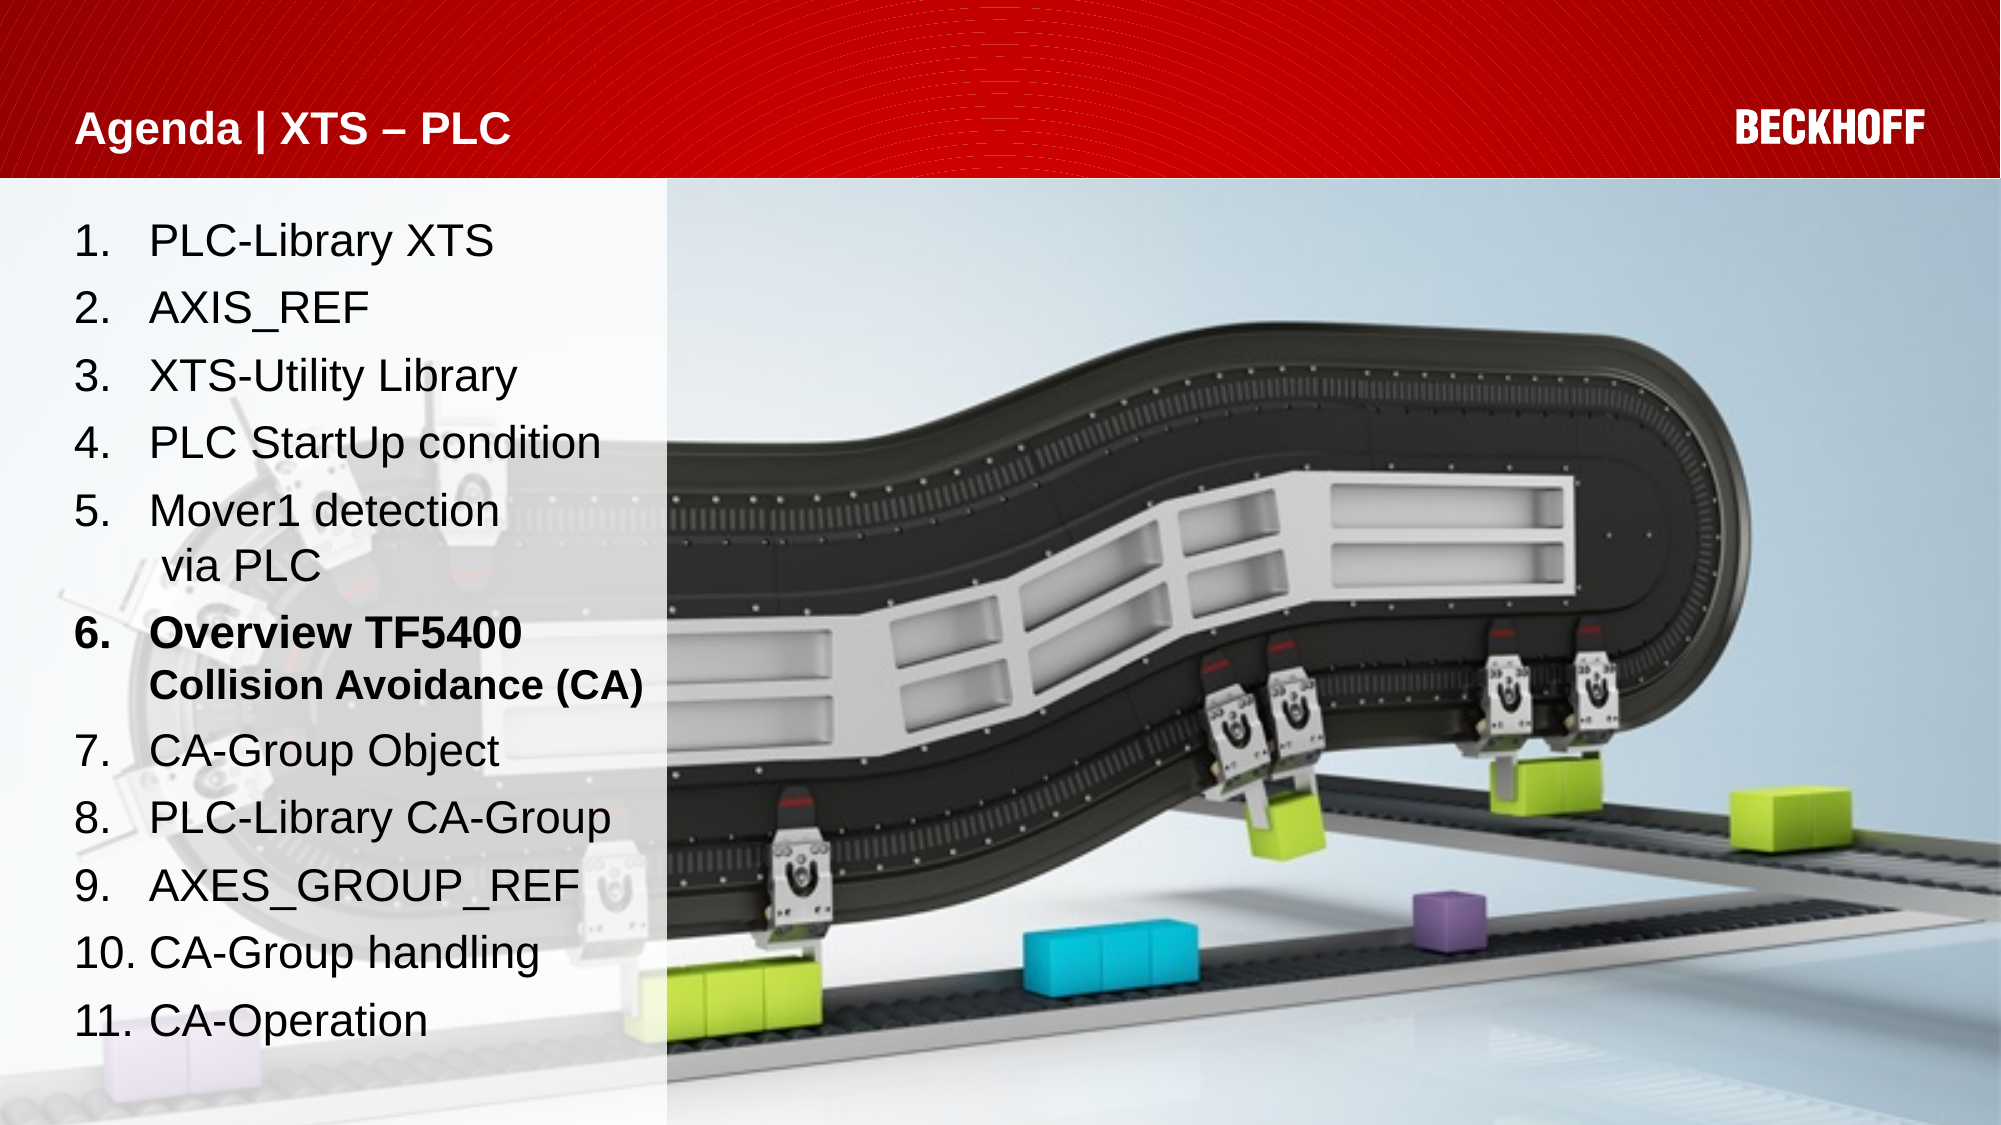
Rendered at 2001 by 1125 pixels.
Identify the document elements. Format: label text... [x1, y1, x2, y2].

picture [0, 178, 2001, 1125]
title Agenda | XTS – PLC [0, 73, 1663, 178]
picture [1727, 98, 1934, 155]
